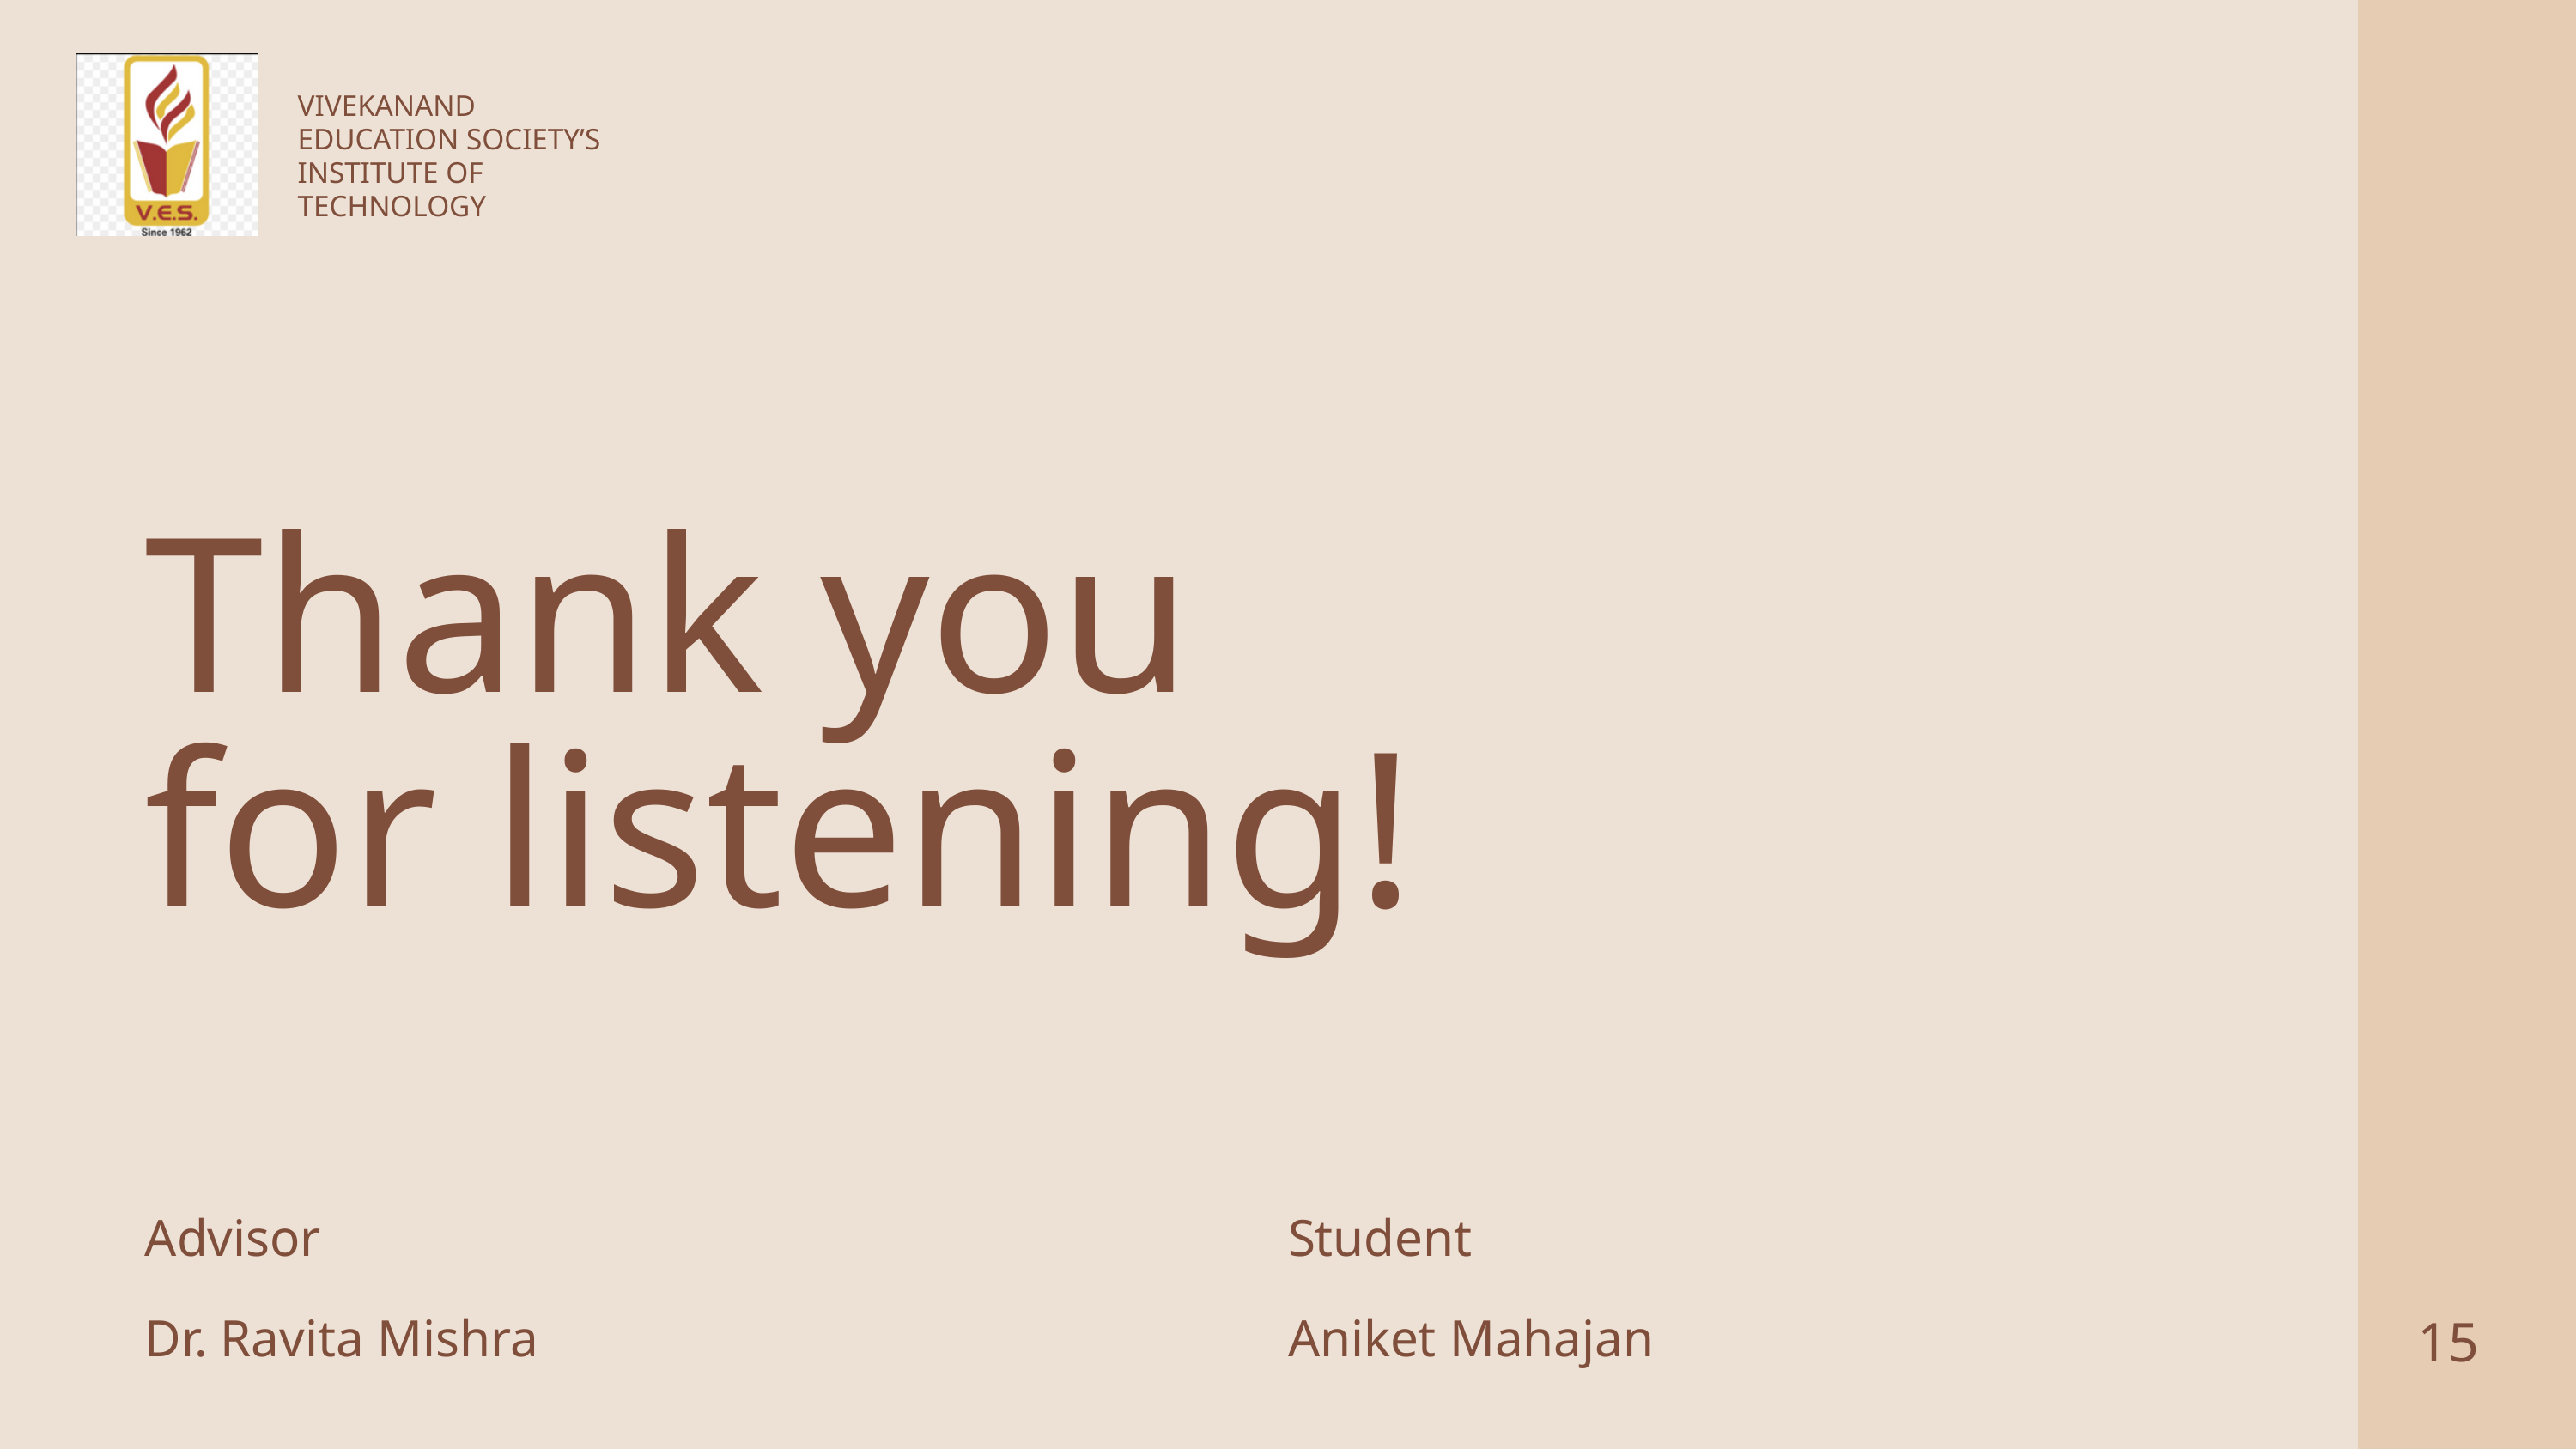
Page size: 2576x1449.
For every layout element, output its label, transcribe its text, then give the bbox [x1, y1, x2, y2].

text_box VIVEKANAND EDUCATION SOCIETY’S INSTITUTE OF TECHNOLOGY [297, 88, 605, 223]
text_box Aniket Mahajan [1288, 1296, 2122, 1367]
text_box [2357, 0, 2576, 1449]
text_box Thank you for listening! [144, 520, 2222, 950]
text_box Advisor [144, 1195, 978, 1266]
text_box Student [1288, 1195, 2122, 1266]
text_box [76, 53, 258, 236]
text_box Dr. Ravita Mishra [144, 1296, 978, 1367]
